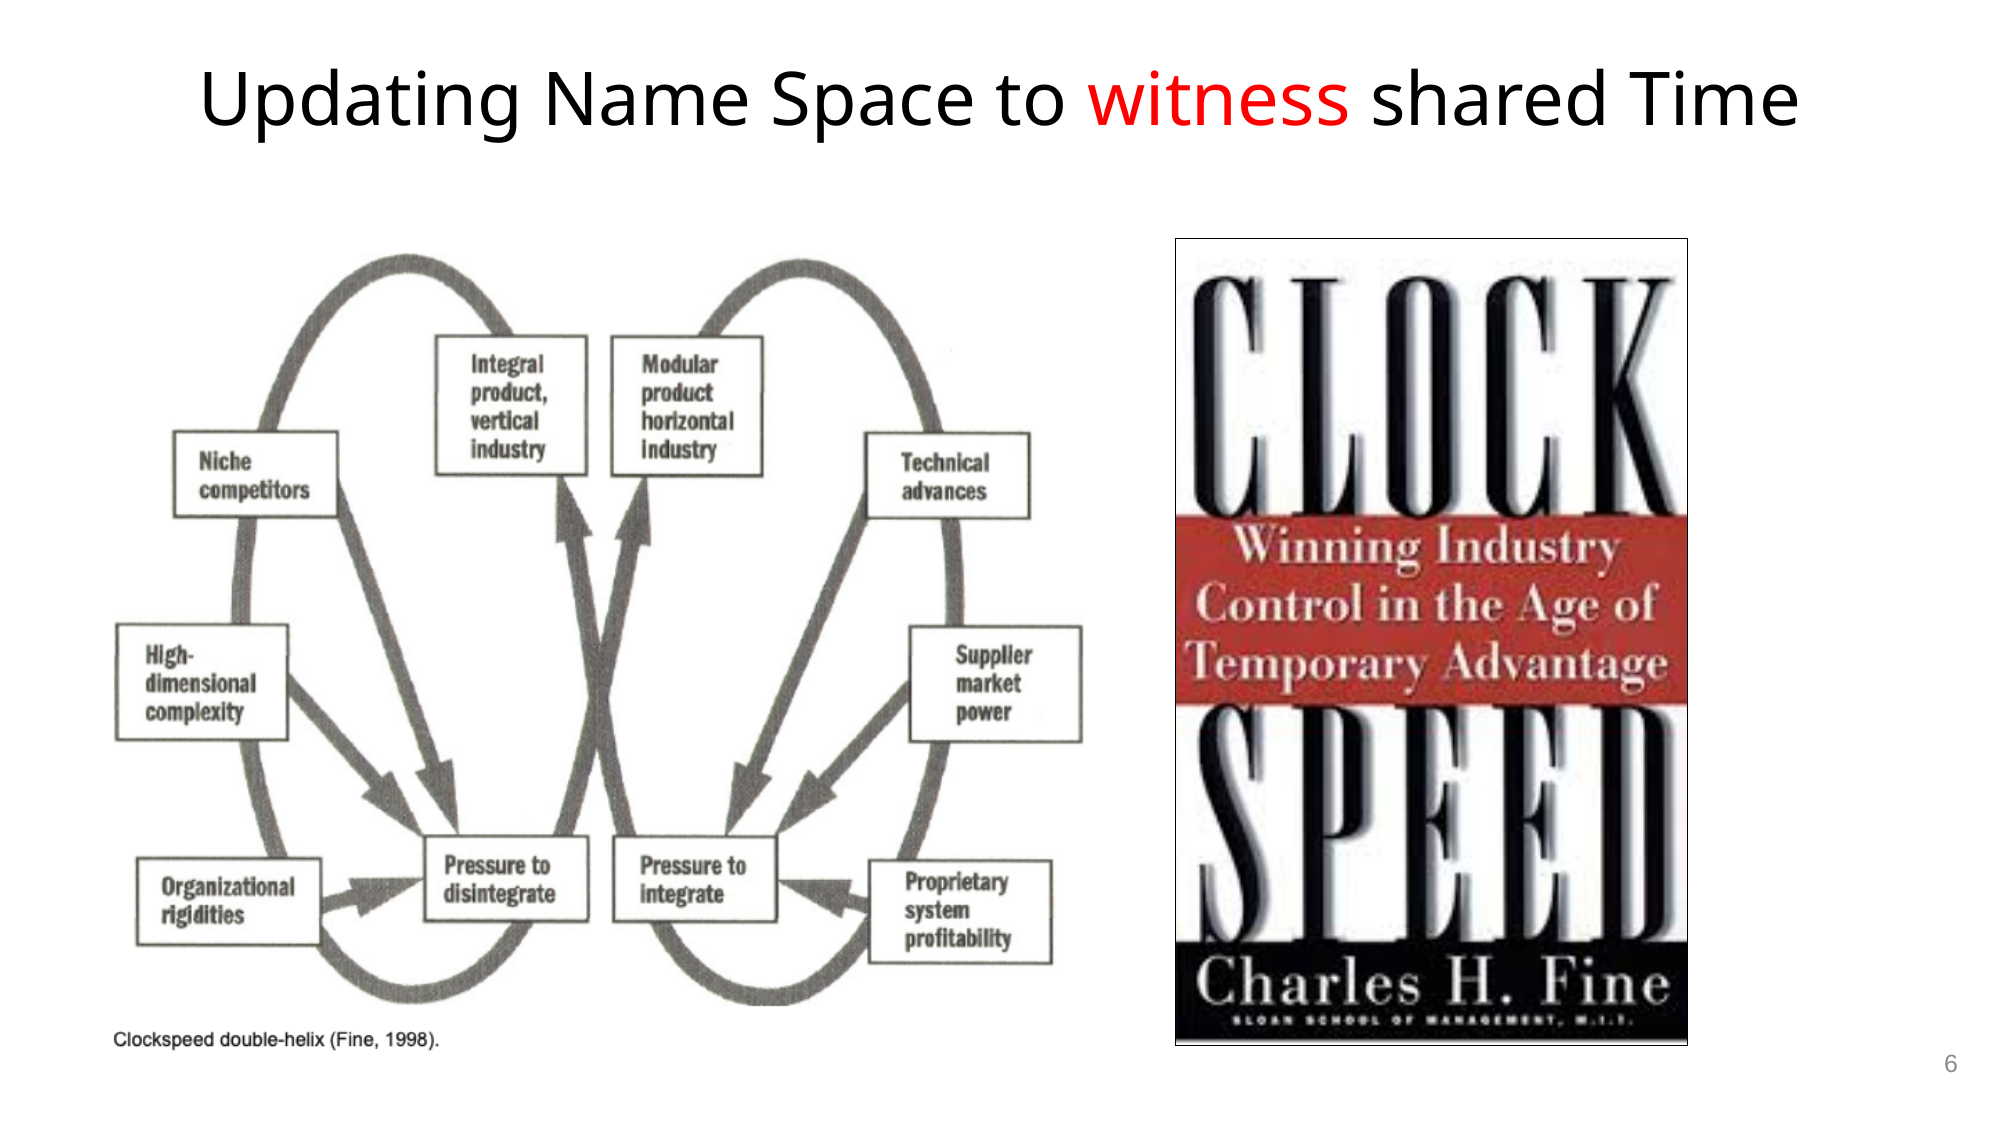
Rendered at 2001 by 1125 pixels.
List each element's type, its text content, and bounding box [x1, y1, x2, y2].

slide_number 6 [1853, 1019, 1974, 1106]
picture [1175, 237, 1689, 1046]
title Updating Name Space to witness shared Time [173, 35, 1826, 243]
picture [105, 237, 1094, 1064]
